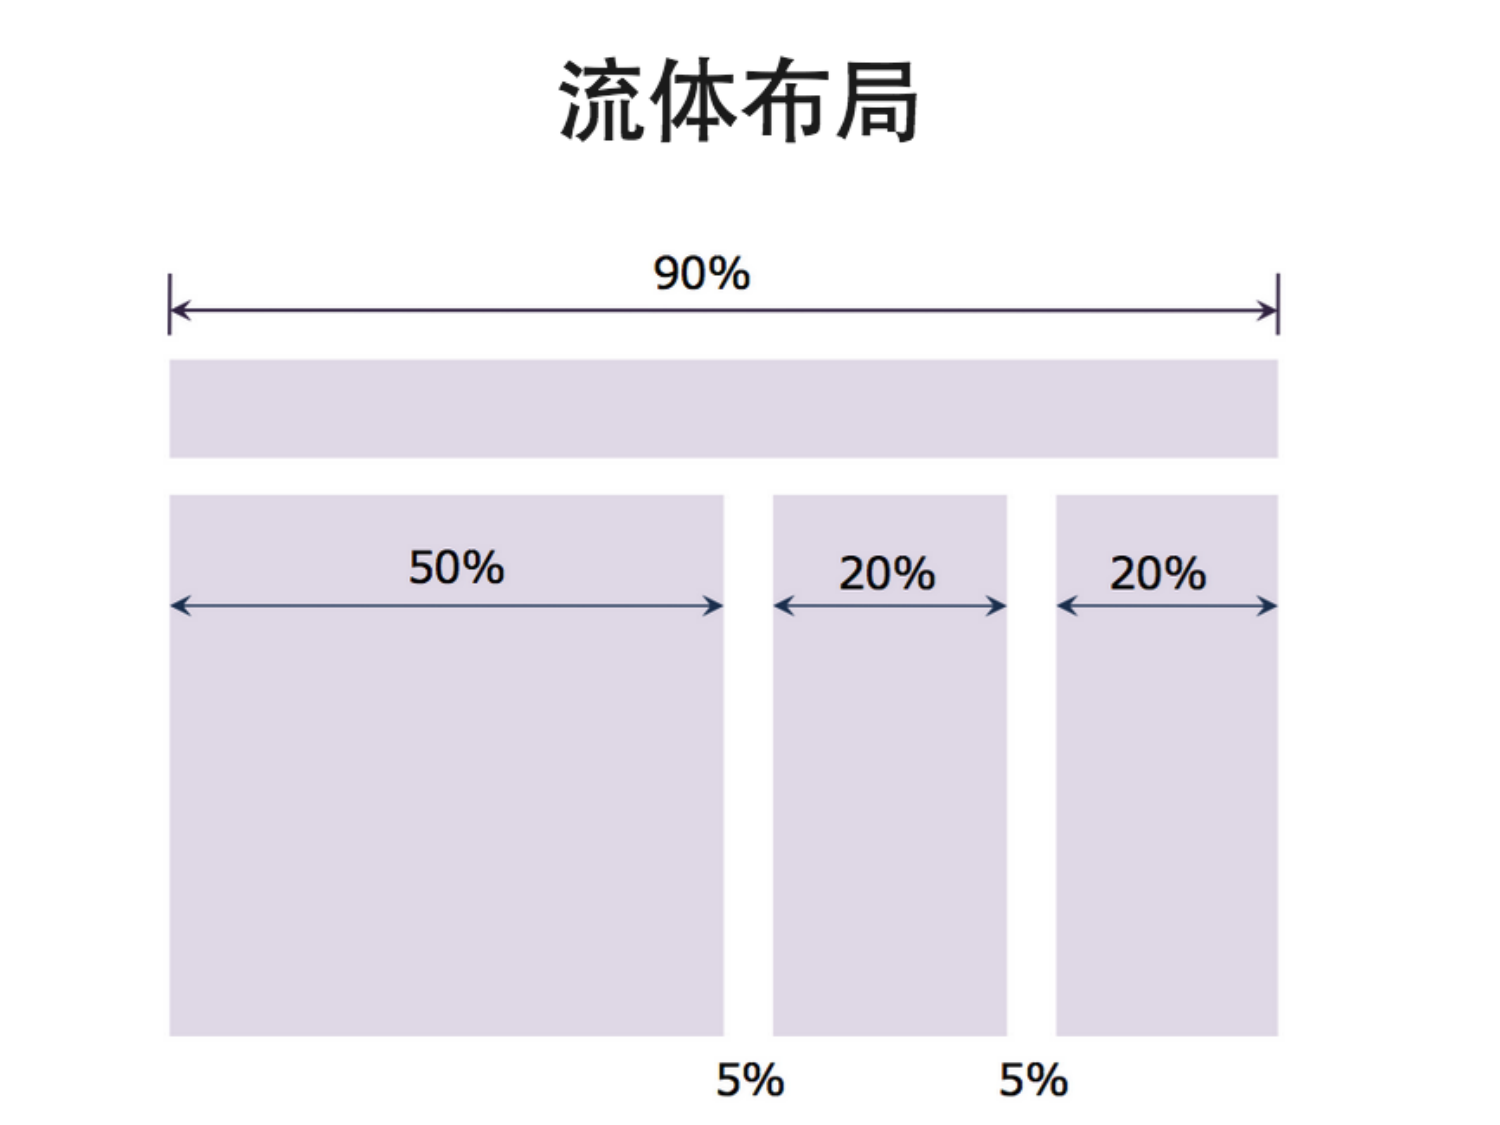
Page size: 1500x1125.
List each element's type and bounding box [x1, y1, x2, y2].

picture [97, 0, 1400, 1125]
